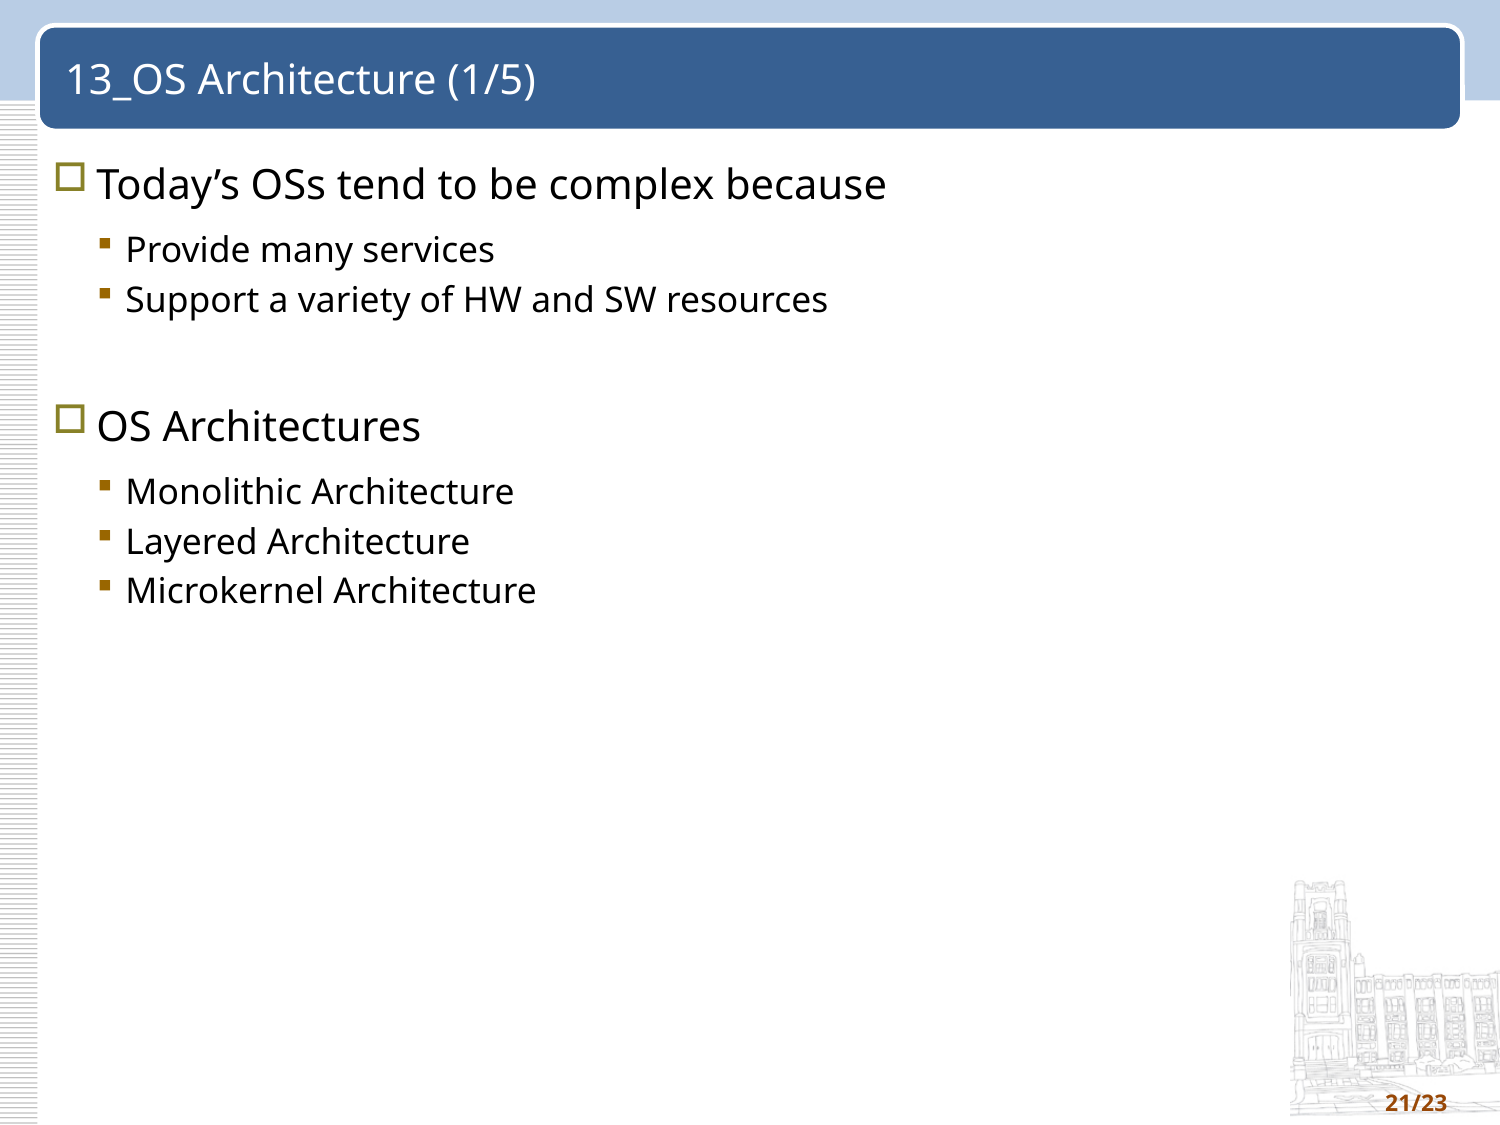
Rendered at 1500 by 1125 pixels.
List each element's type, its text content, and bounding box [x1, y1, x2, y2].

title 13_OS Architecture (1/5) [50, 27, 1438, 128]
picture [0, 101, 38, 1125]
picture [1290, 874, 1500, 1125]
list Today’s OSs tend to be complex because Provide many services Support a variety of HW and SW resources OS Architectures Monolithic Architecture Layered Architecture Microkernel Architecture [37, 149, 1463, 1088]
